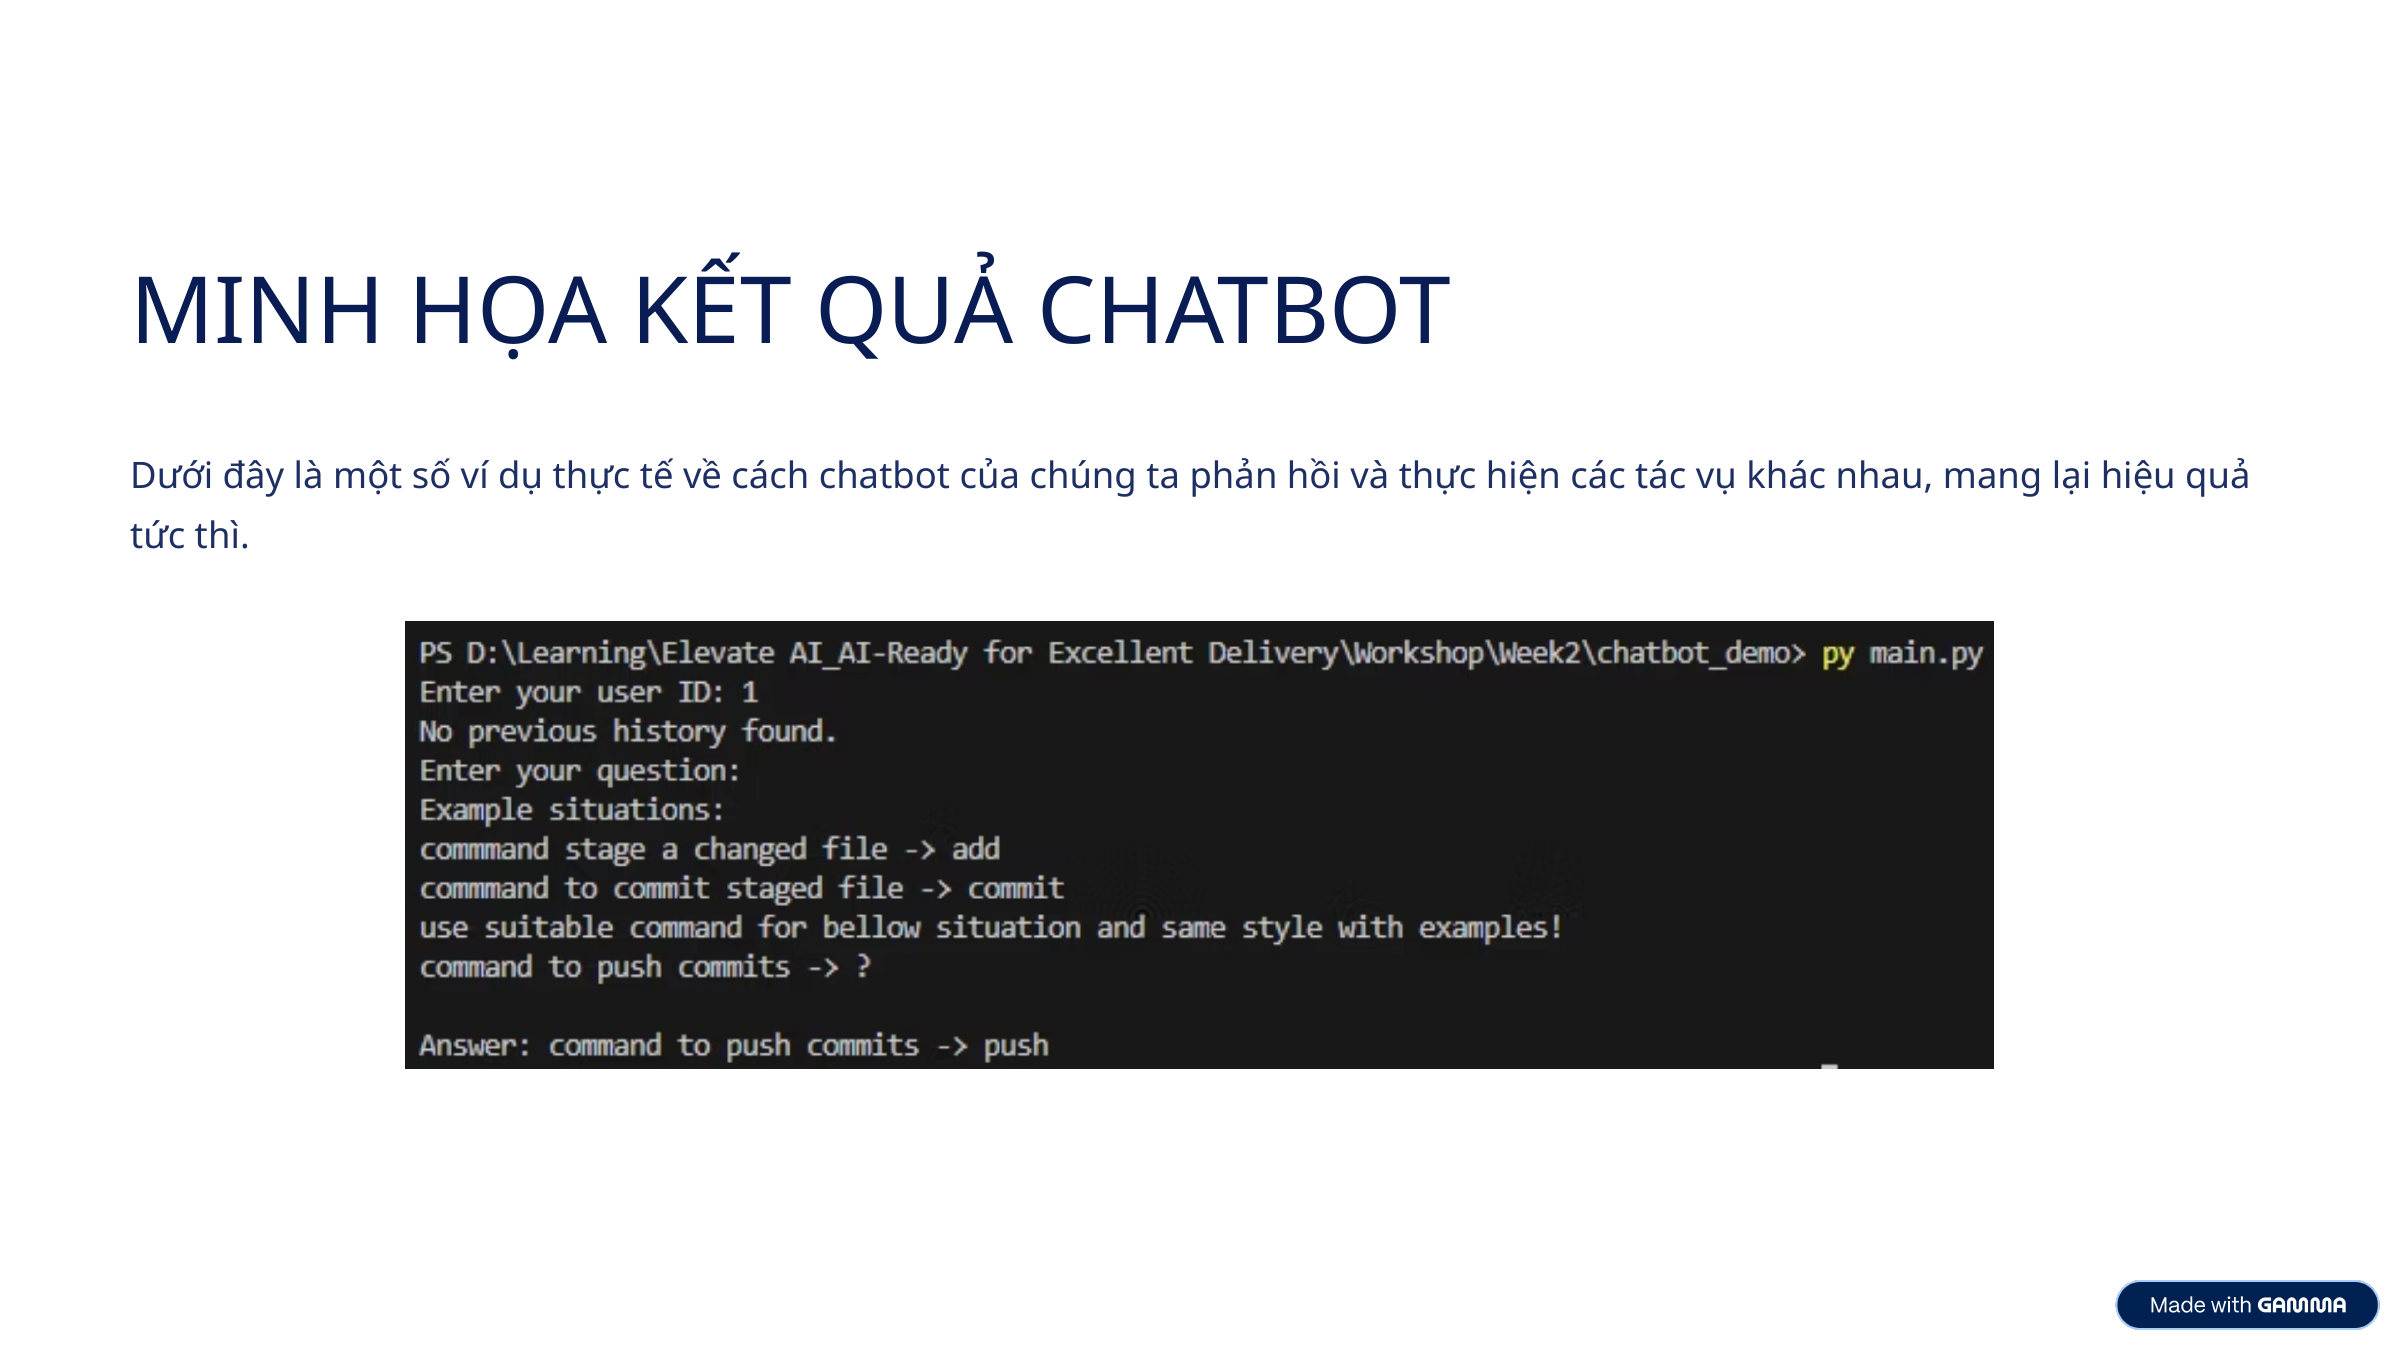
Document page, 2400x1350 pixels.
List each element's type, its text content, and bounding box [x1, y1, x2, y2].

picture [2106, 1271, 2389, 1339]
text_box Dưới đây là một số ví dụ thực tế về cách chatbot của chúng ta phản hồi và thực hiện các tác vụ khác nhau, mang lại hiệu quả tức thì. [130, 436, 2270, 556]
text_box MINH HỌA KẾT QUẢ CHATBOT [130, 246, 1482, 363]
picture [405, 621, 1994, 1069]
